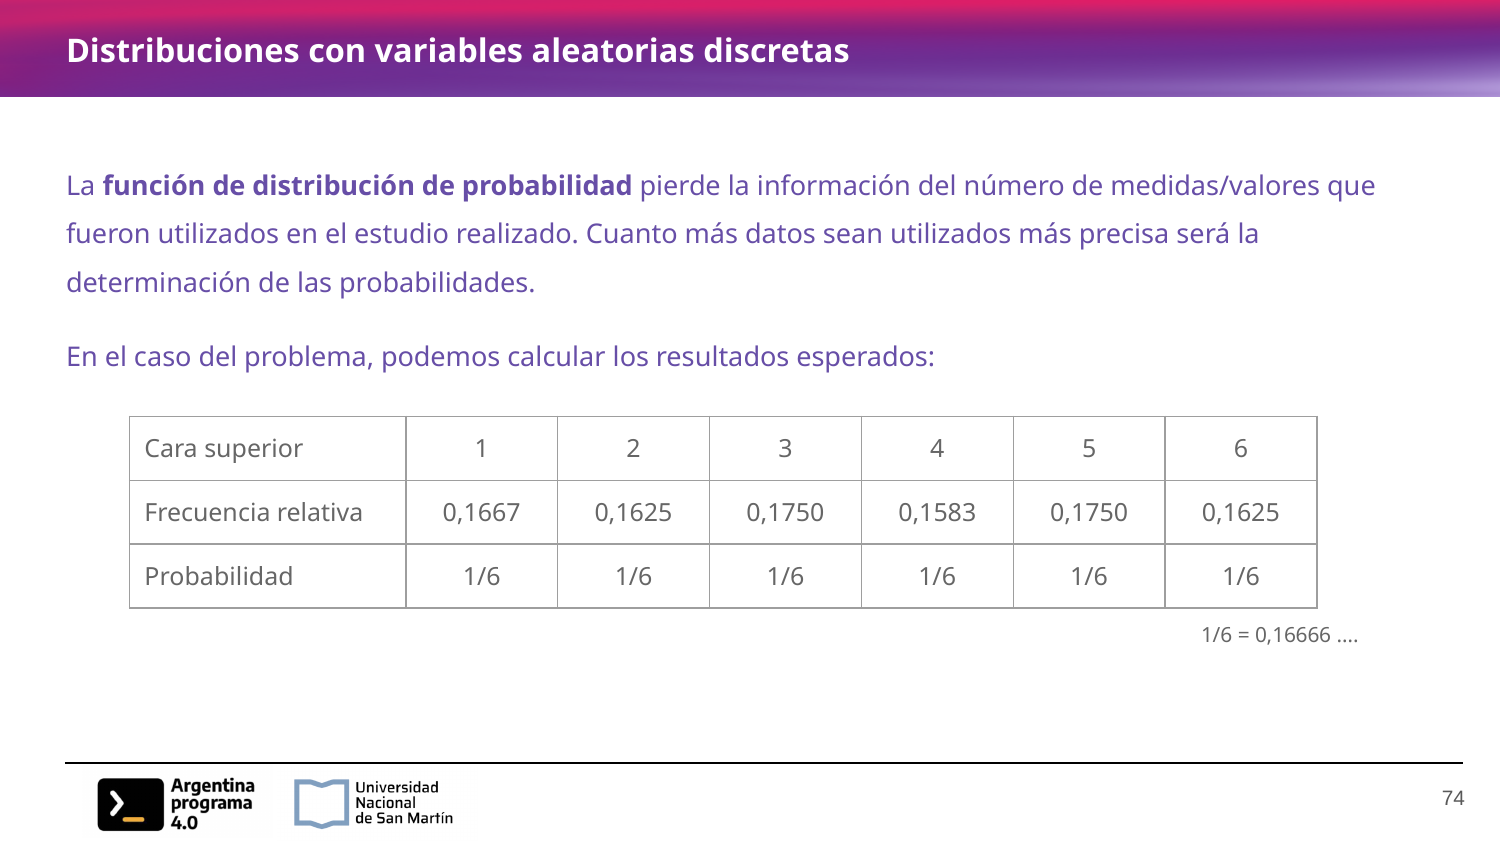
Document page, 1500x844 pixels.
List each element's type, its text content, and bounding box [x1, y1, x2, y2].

table_cell 1/6 [1166, 545, 1316, 607]
picture [82, 764, 273, 838]
table_cell 0,1667 [407, 481, 557, 543]
table_cell 0,1750 [710, 481, 861, 543]
picture [0, 0, 1500, 97]
table_cell 0,1625 [558, 481, 709, 543]
table_cell 1/6 [710, 545, 861, 607]
table_header 4 [862, 417, 1013, 480]
title Distribuciones con variables aleatorias discretas [51, 12, 1449, 88]
table_header 3 [710, 417, 861, 480]
table_header 1 [407, 417, 557, 480]
table_header 5 [1014, 417, 1164, 480]
table_cell 0,1625 [1166, 481, 1316, 543]
list La función de distribución de probabilidad pierde la información del número de medidas/valores que fueron utilizados en el estudio realizado. Cuanto más datos sean utilizados más precisa será la determinación de las probabilidades. En el caso del problema, podemos calcular los resultados esperados: [51, 136, 1449, 750]
table_cell Frecuencia relativa [130, 481, 405, 543]
table_cell 0,1583 [862, 481, 1013, 543]
table_header 2 [558, 417, 709, 480]
picture [277, 767, 478, 841]
text_box 1/6 = 0,16666 …. [1185, 603, 1437, 661]
slide_number ‹#› [1389, 764, 1480, 830]
table_cell 1/6 [407, 545, 557, 607]
table_cell 1/6 [1014, 545, 1164, 607]
table_cell 1/6 [558, 545, 709, 607]
table_header Cara superior [130, 417, 405, 480]
table_cell Probabilidad [130, 545, 405, 607]
table_cell 1/6 [862, 545, 1013, 607]
table_header 6 [1166, 417, 1316, 480]
table_cell 0,1750 [1014, 481, 1164, 543]
